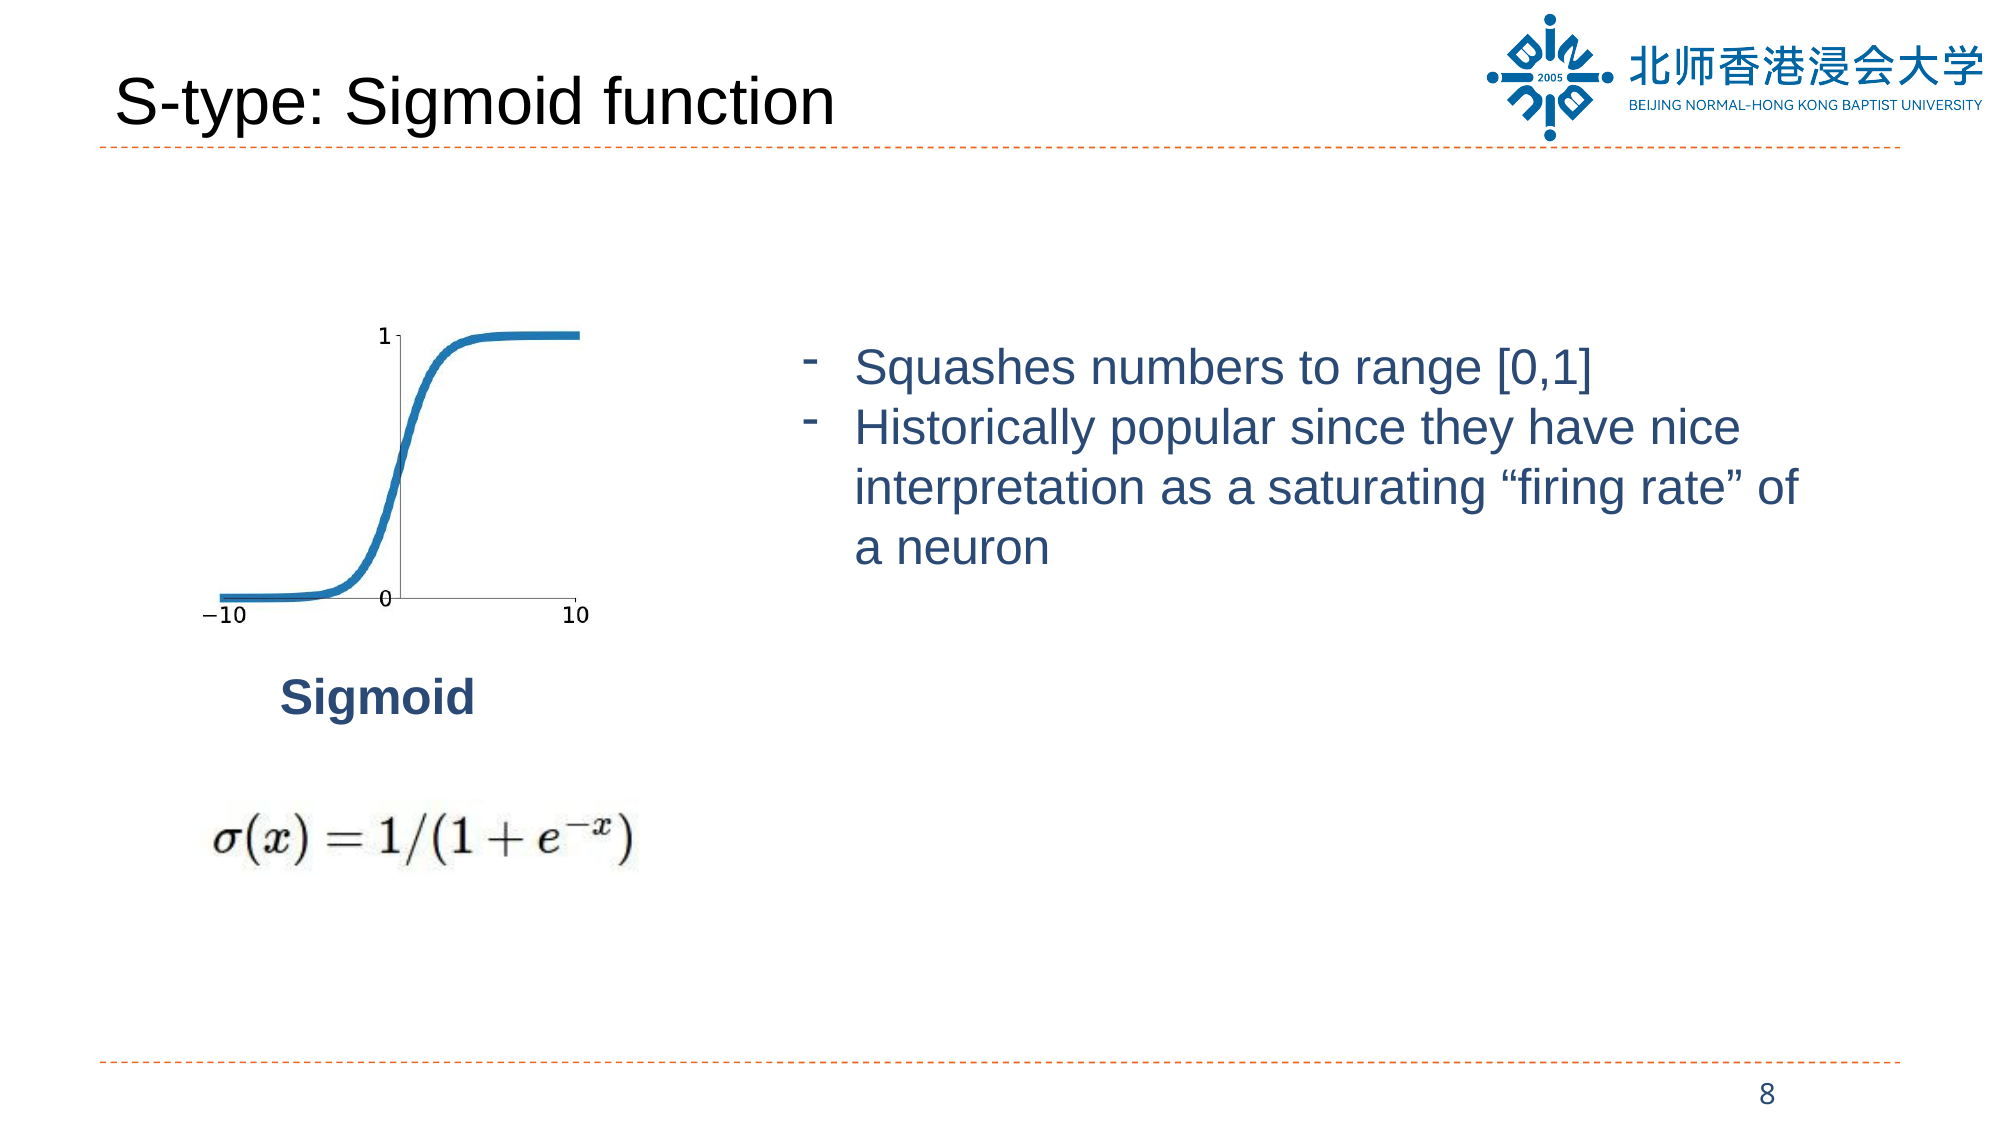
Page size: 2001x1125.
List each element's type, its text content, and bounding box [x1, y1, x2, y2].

text_box Sigmoid [277, 662, 479, 725]
picture [1469, 0, 2000, 156]
picture [199, 799, 639, 875]
text_box Squashes numbers to range [0,1] Historically popular since they have nice interpretation as a saturating “firing rate” of a neuron [762, 327, 1836, 582]
title S-type: Sigmoid function [99, 24, 1900, 146]
picture [199, 324, 592, 624]
